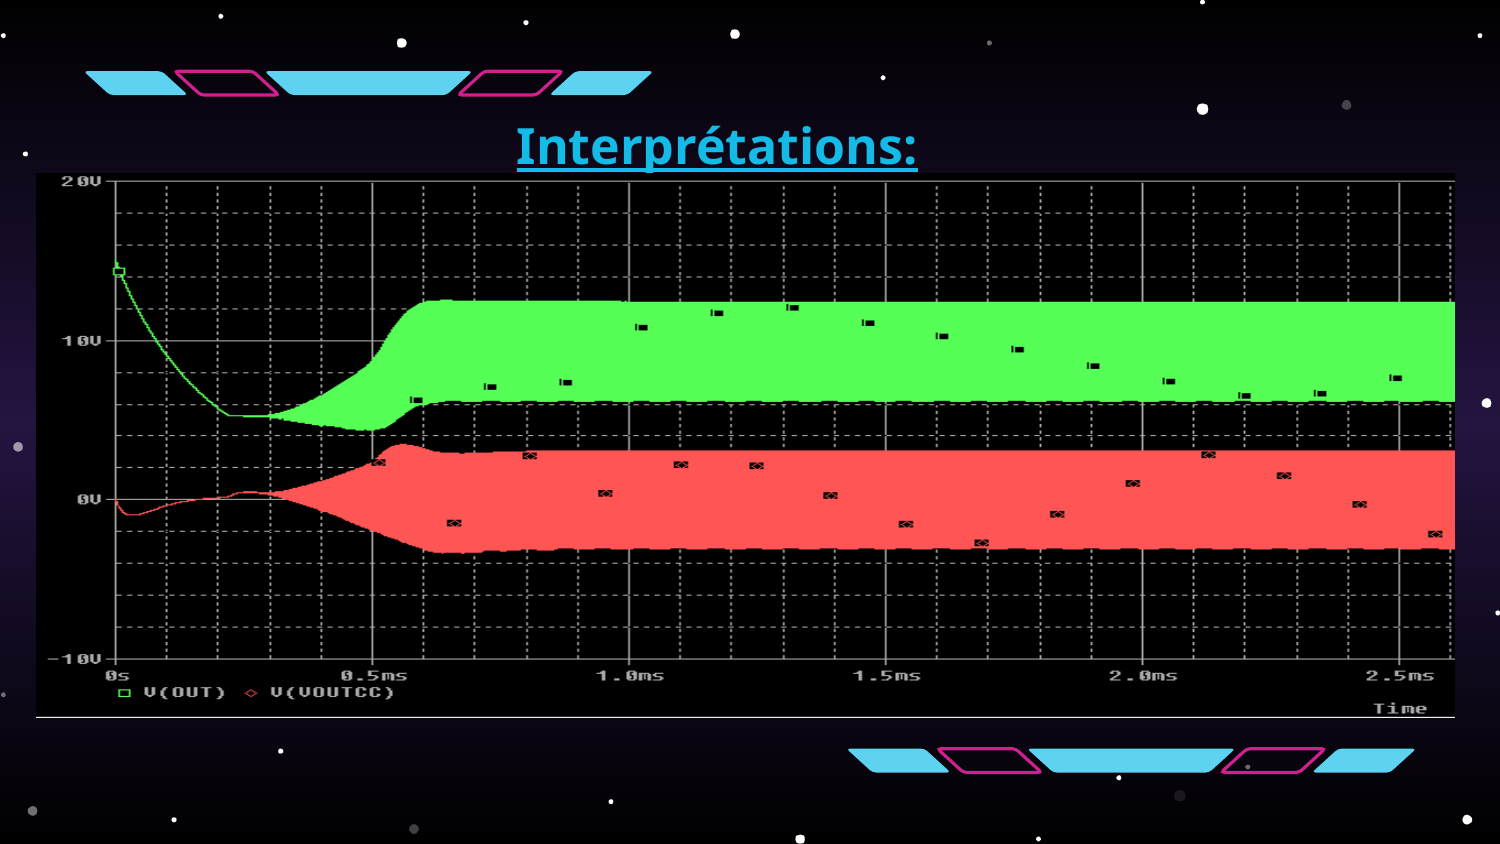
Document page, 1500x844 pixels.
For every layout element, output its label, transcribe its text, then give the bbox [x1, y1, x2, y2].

title Interprétations: [466, 99, 968, 172]
picture [0, 0, 1500, 844]
